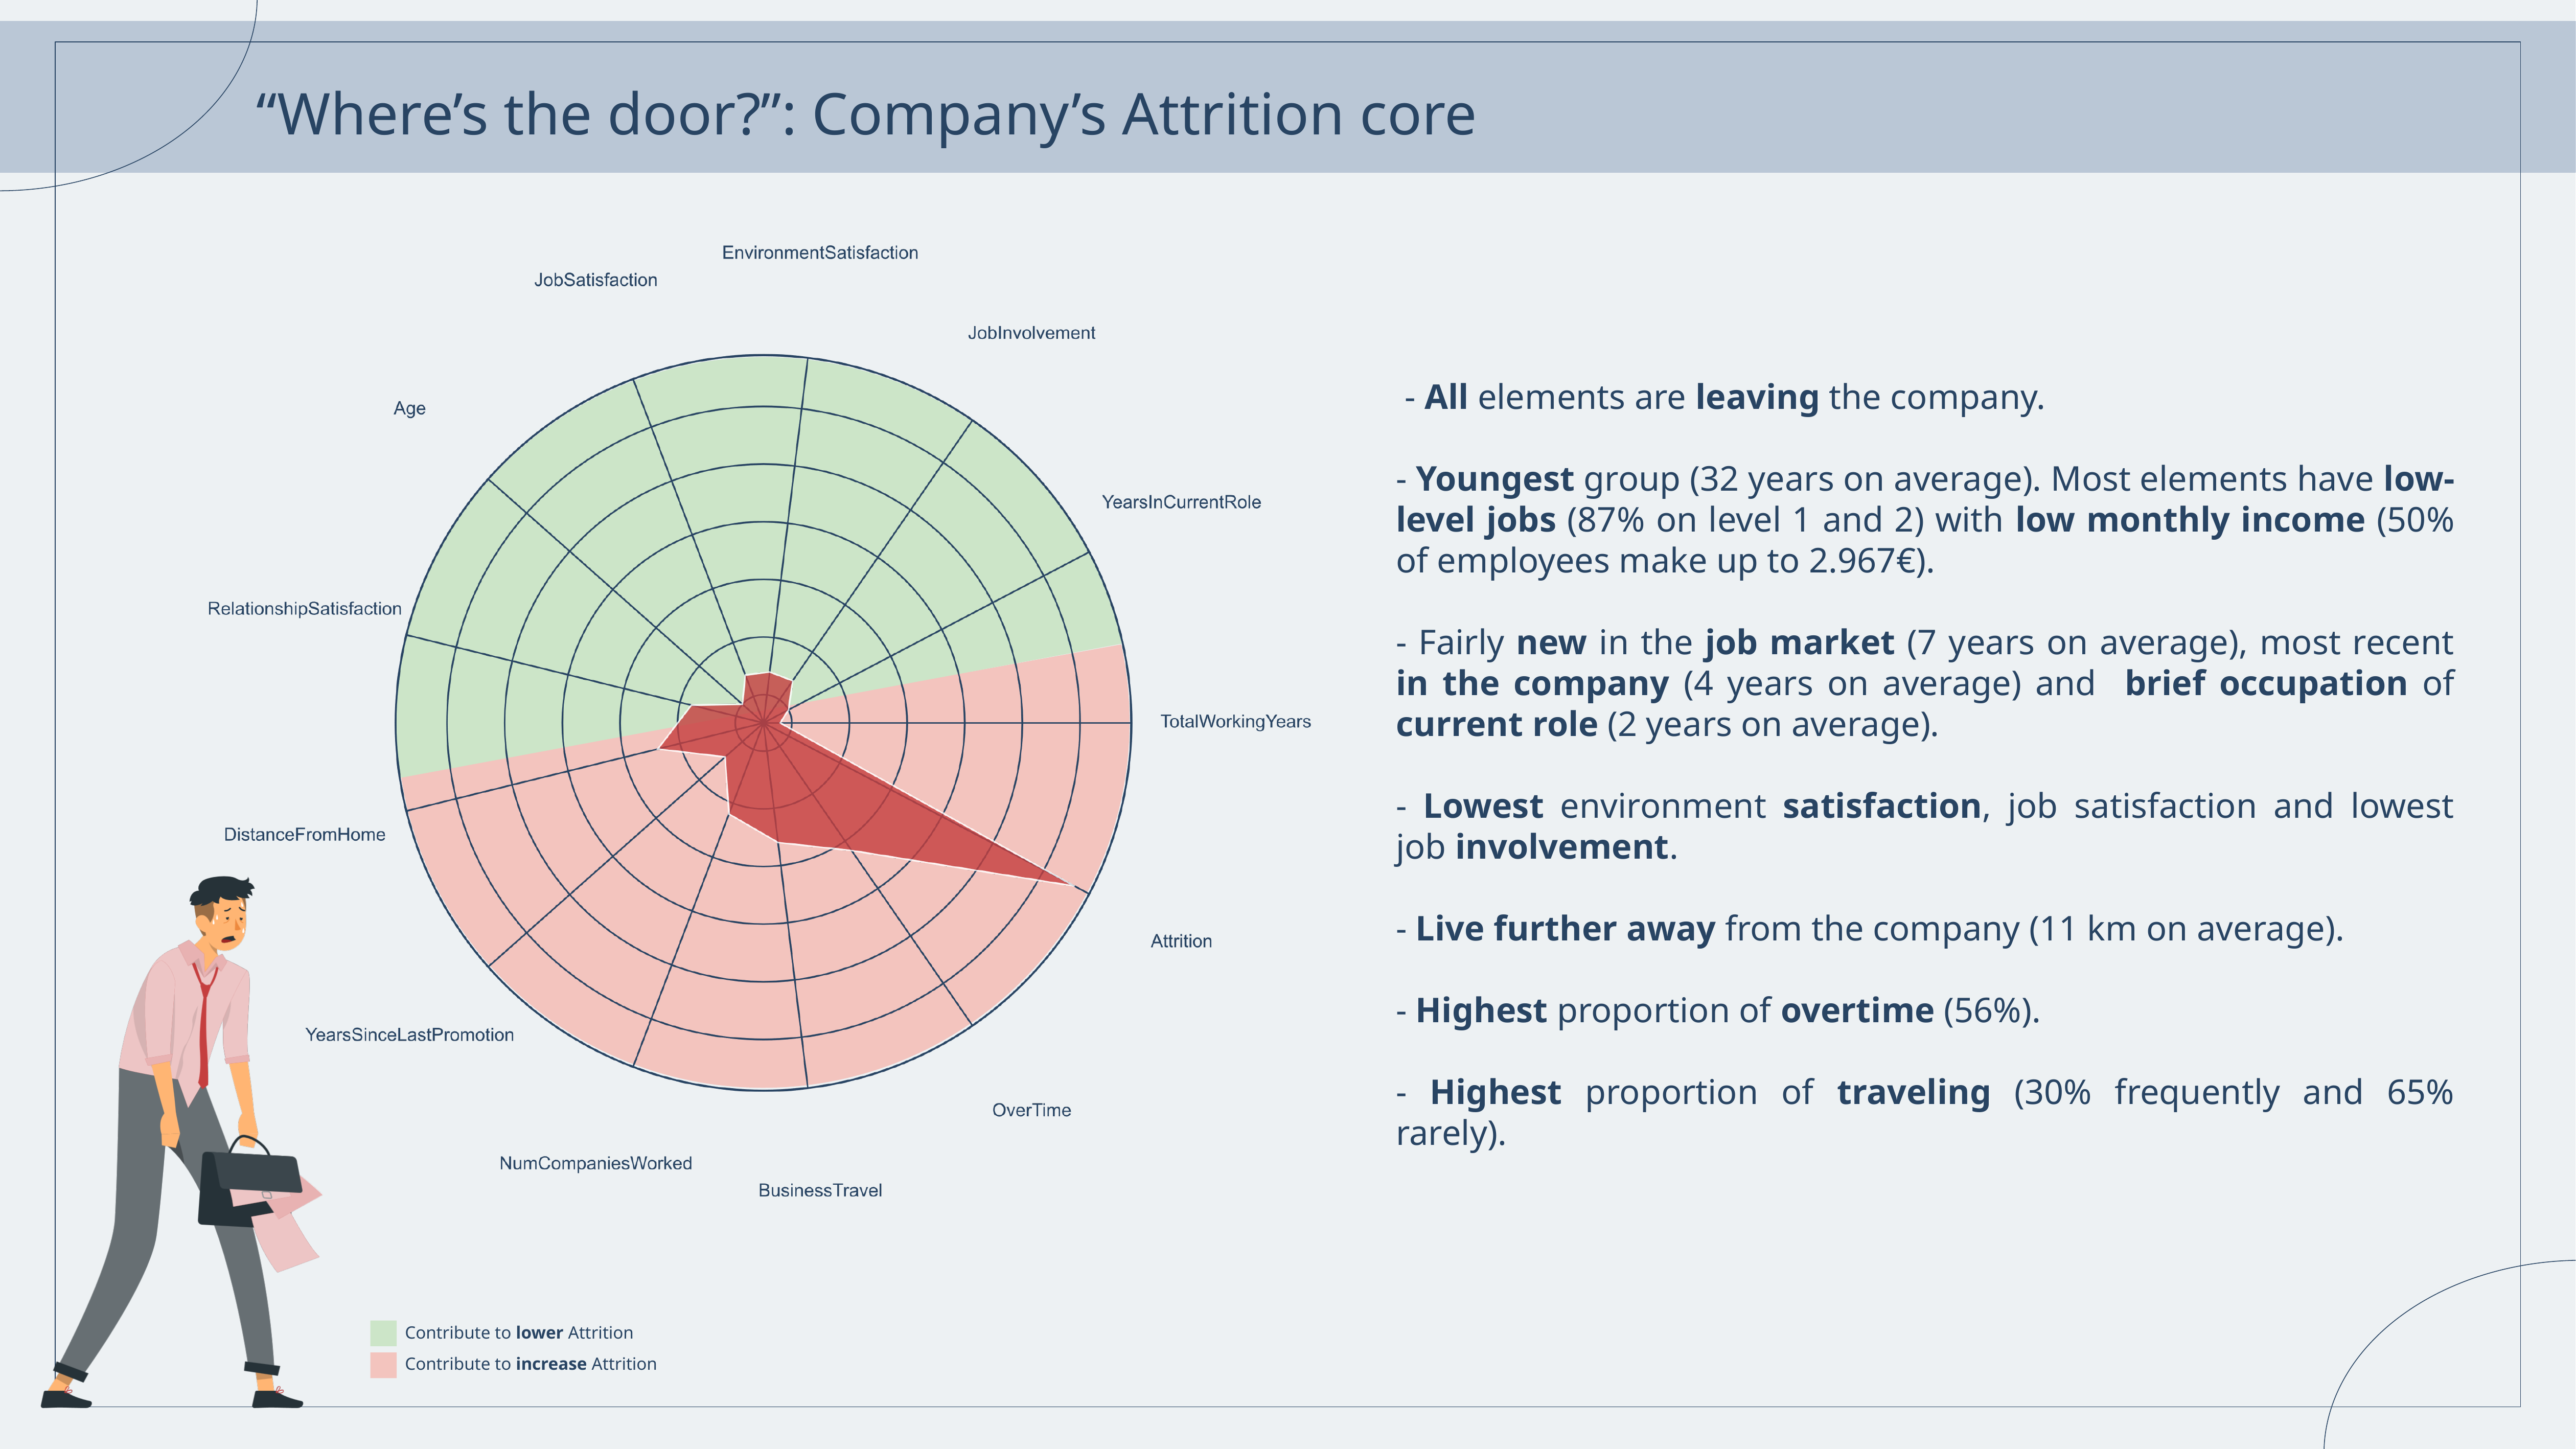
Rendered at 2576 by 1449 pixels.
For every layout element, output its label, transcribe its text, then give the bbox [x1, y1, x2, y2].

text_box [195, 234, 1324, 1212]
text_box “Where’s the door?”: Company’s Attrition core [235, 0, 2518, 168]
picture [0, 853, 339, 1449]
list - All elements are leaving the company. - Youngest group (32 years on average). Most elements have low-level jobs (87% on level 1 and 2) with low monthly income (50% of employees make up to 2.967€). - Fairly new in the job market (7 years on average), most recent in the company (4 years on average) and brief occupation of current role (2 years on average). - Lowest environment satisfaction, job satisfaction and lowest job involvement. - Live further away from the company (11 km on average). - Highest proportion of overtime (56%). - Highest proportion of traveling (30% frequently and 65% rarely). [1374, 354, 2476, 1449]
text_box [370, 1300, 875, 1394]
